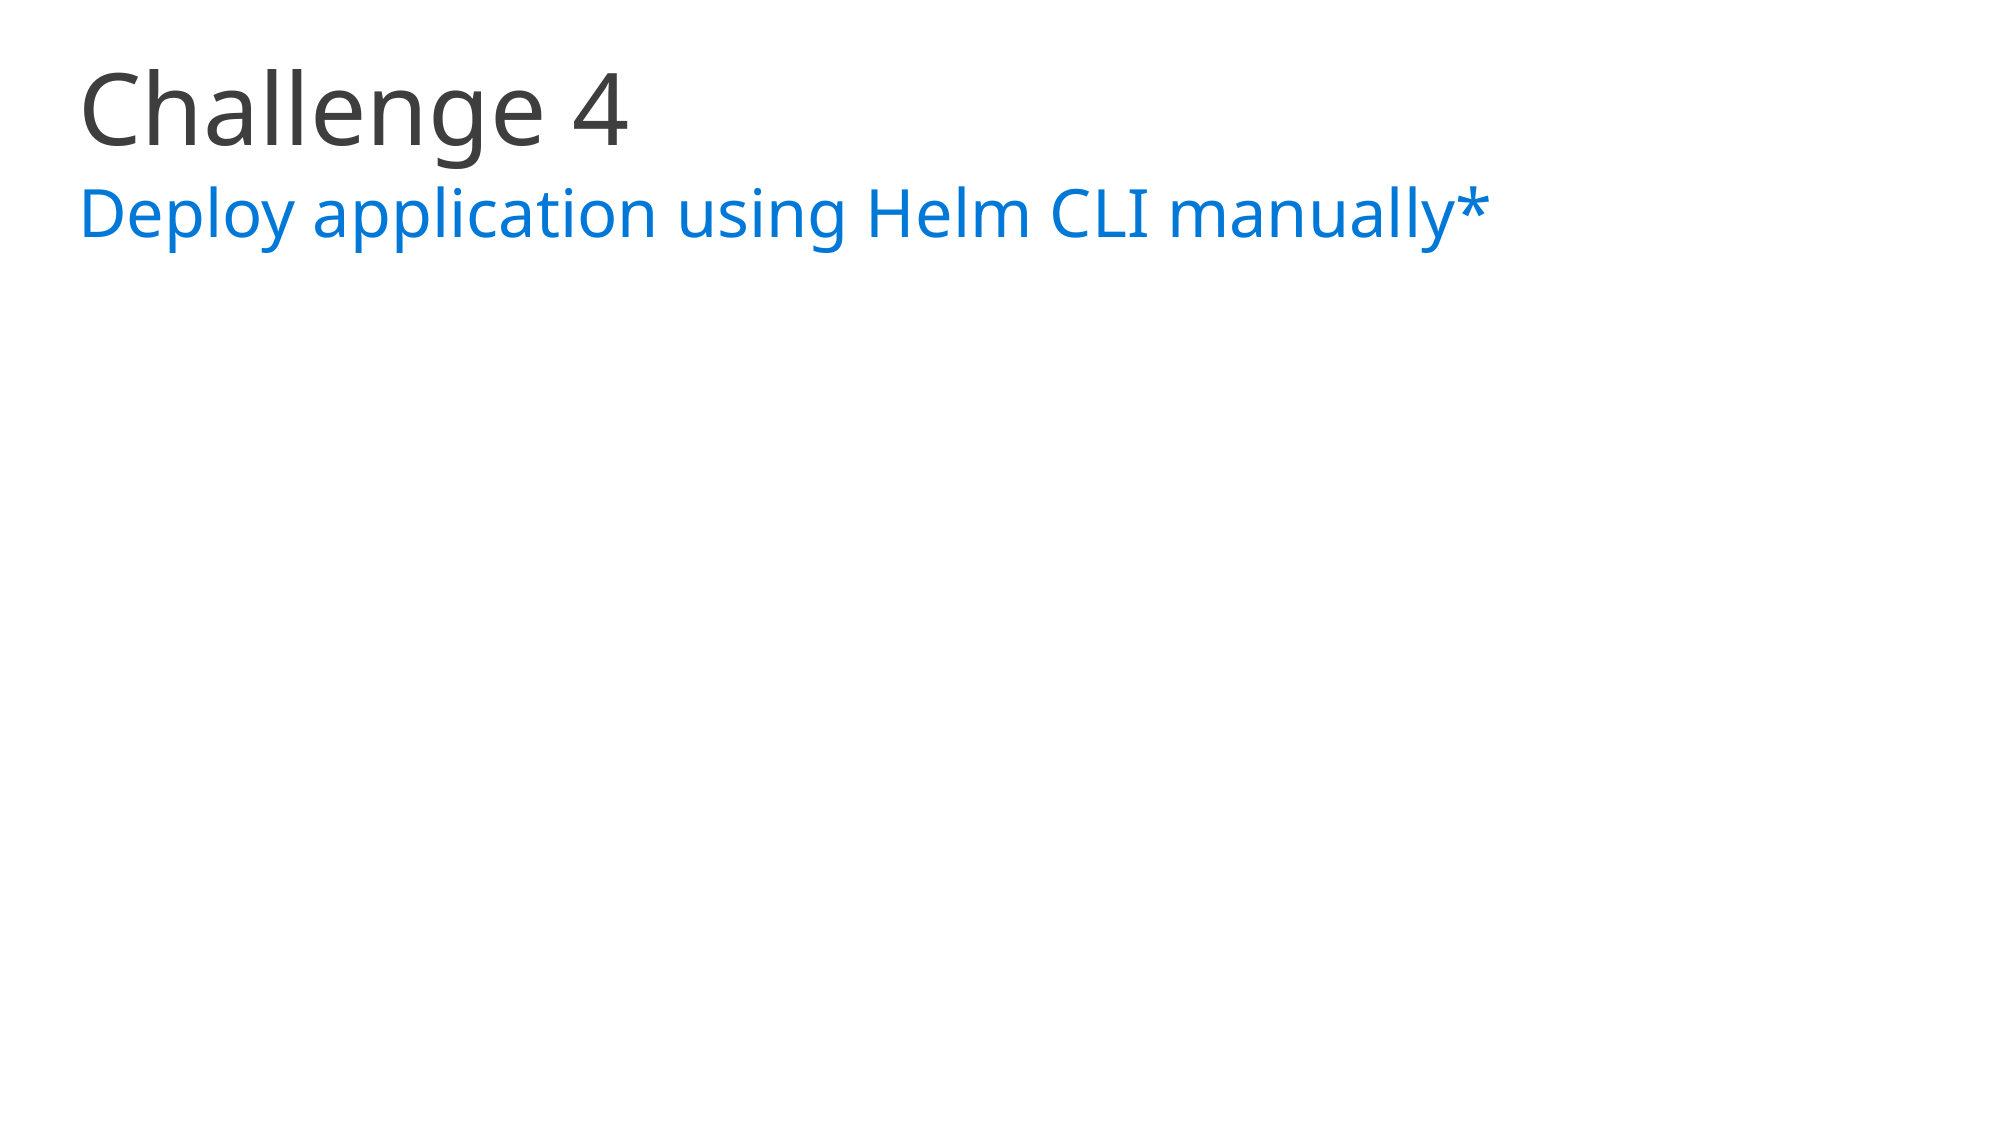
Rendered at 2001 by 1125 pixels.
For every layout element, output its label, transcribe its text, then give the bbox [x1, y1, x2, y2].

text_box Challenge 4 Deploy application using Helm CLI manually* [78, 59, 1751, 253]
